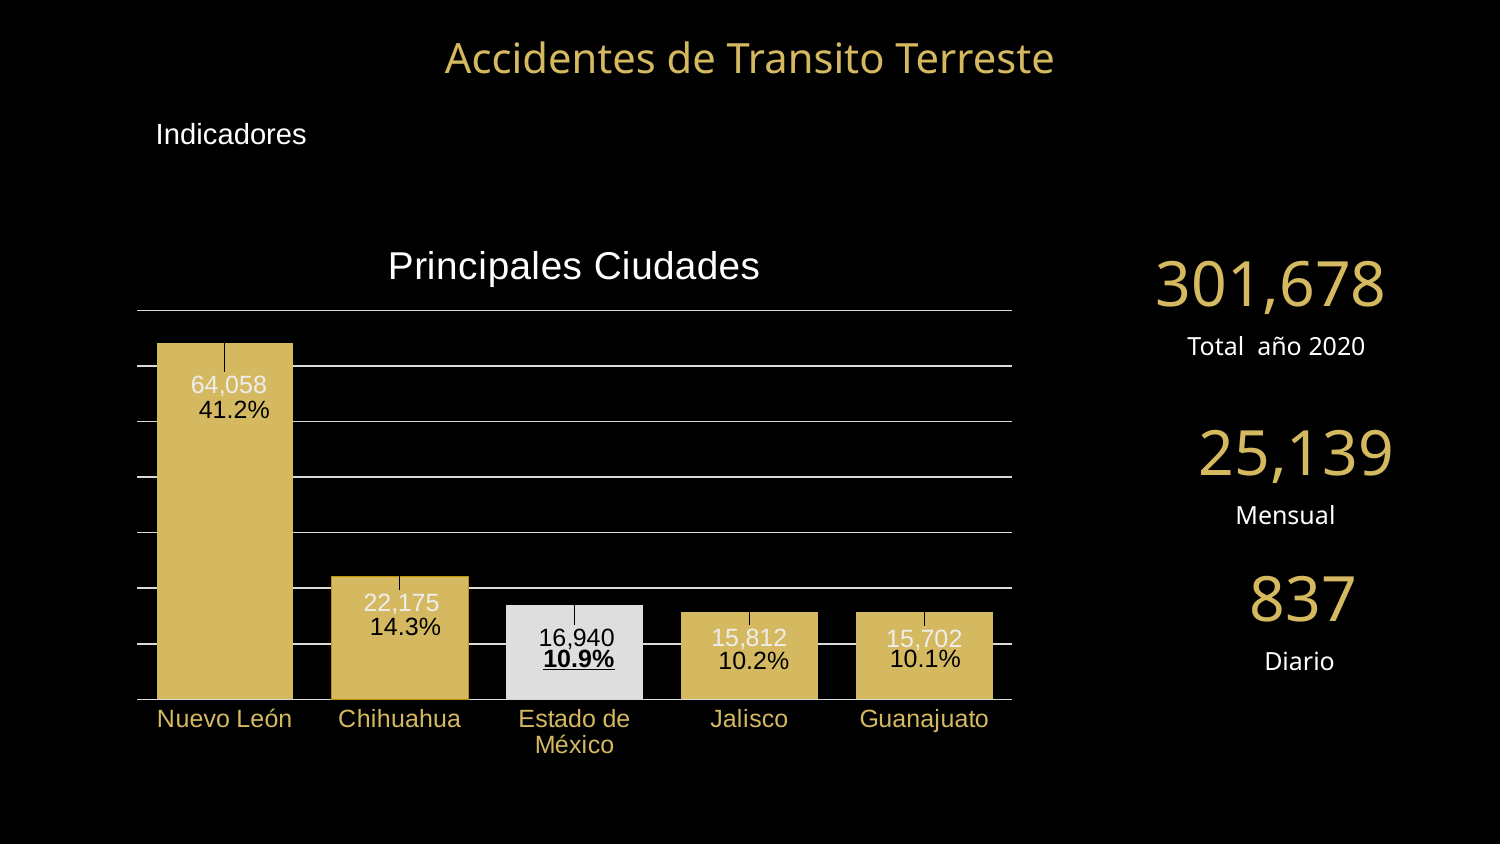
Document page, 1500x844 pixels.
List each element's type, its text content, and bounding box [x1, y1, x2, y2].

text_box Diario [1091, 630, 1500, 697]
title Accidentes de Transito Terreste [348, 13, 1152, 97]
title 301,678 [1086, 226, 1457, 315]
text_box Total año 2020 [1068, 315, 1485, 382]
text_box Mensual [1077, 484, 1494, 551]
text_box 837 [1118, 541, 1489, 630]
text_box Indicadores [140, 108, 423, 159]
chart [118, 212, 1031, 770]
title 25,139 [1111, 395, 1482, 484]
